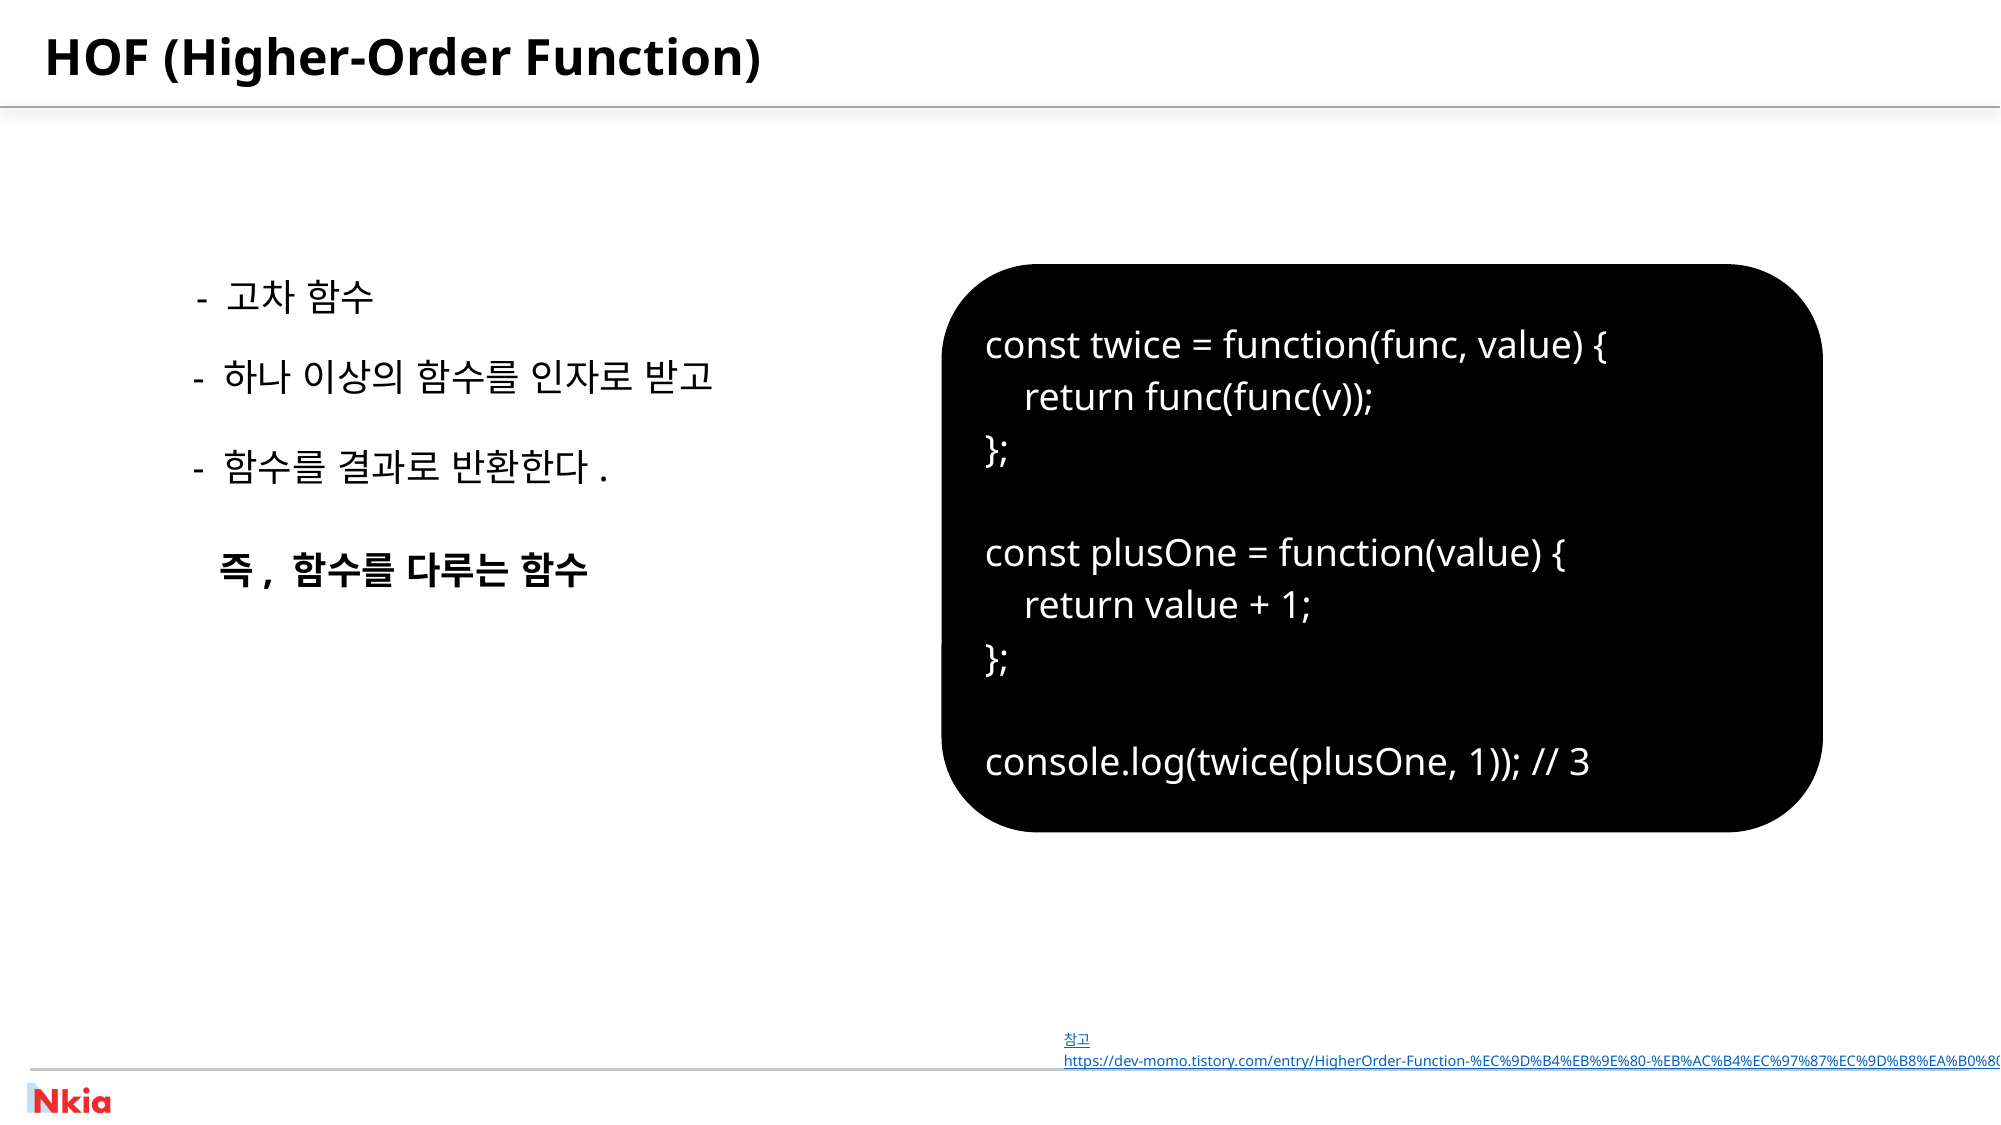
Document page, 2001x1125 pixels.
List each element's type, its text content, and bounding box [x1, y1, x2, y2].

text_box const twice = function(func, value) { return func(func(v)); }; const plusOne = function(value) { return value + 1; }; console.log(twice(plusOne, 1)); // 3 [941, 264, 1823, 833]
text_box 참고 https://dev-momo.tistory.com/entry/HigherOrder-Function-%EC%9D%B4%EB%9E%80-%EB%AC%B4%EC%97%87%EC%9D%B8%EA%B0%80 [1048, 1023, 2000, 1080]
picture [25, 1080, 113, 1115]
text_box - 고차 함수 [181, 266, 391, 327]
text_box - 하나 이상의 함수를 인자로 받고 - 함수를 결과로 반환한다. [177, 347, 843, 497]
title HOF (Higher-Order Function) [29, 24, 1970, 105]
text_box 즉, 함수를 다루는 함수 [204, 539, 605, 600]
